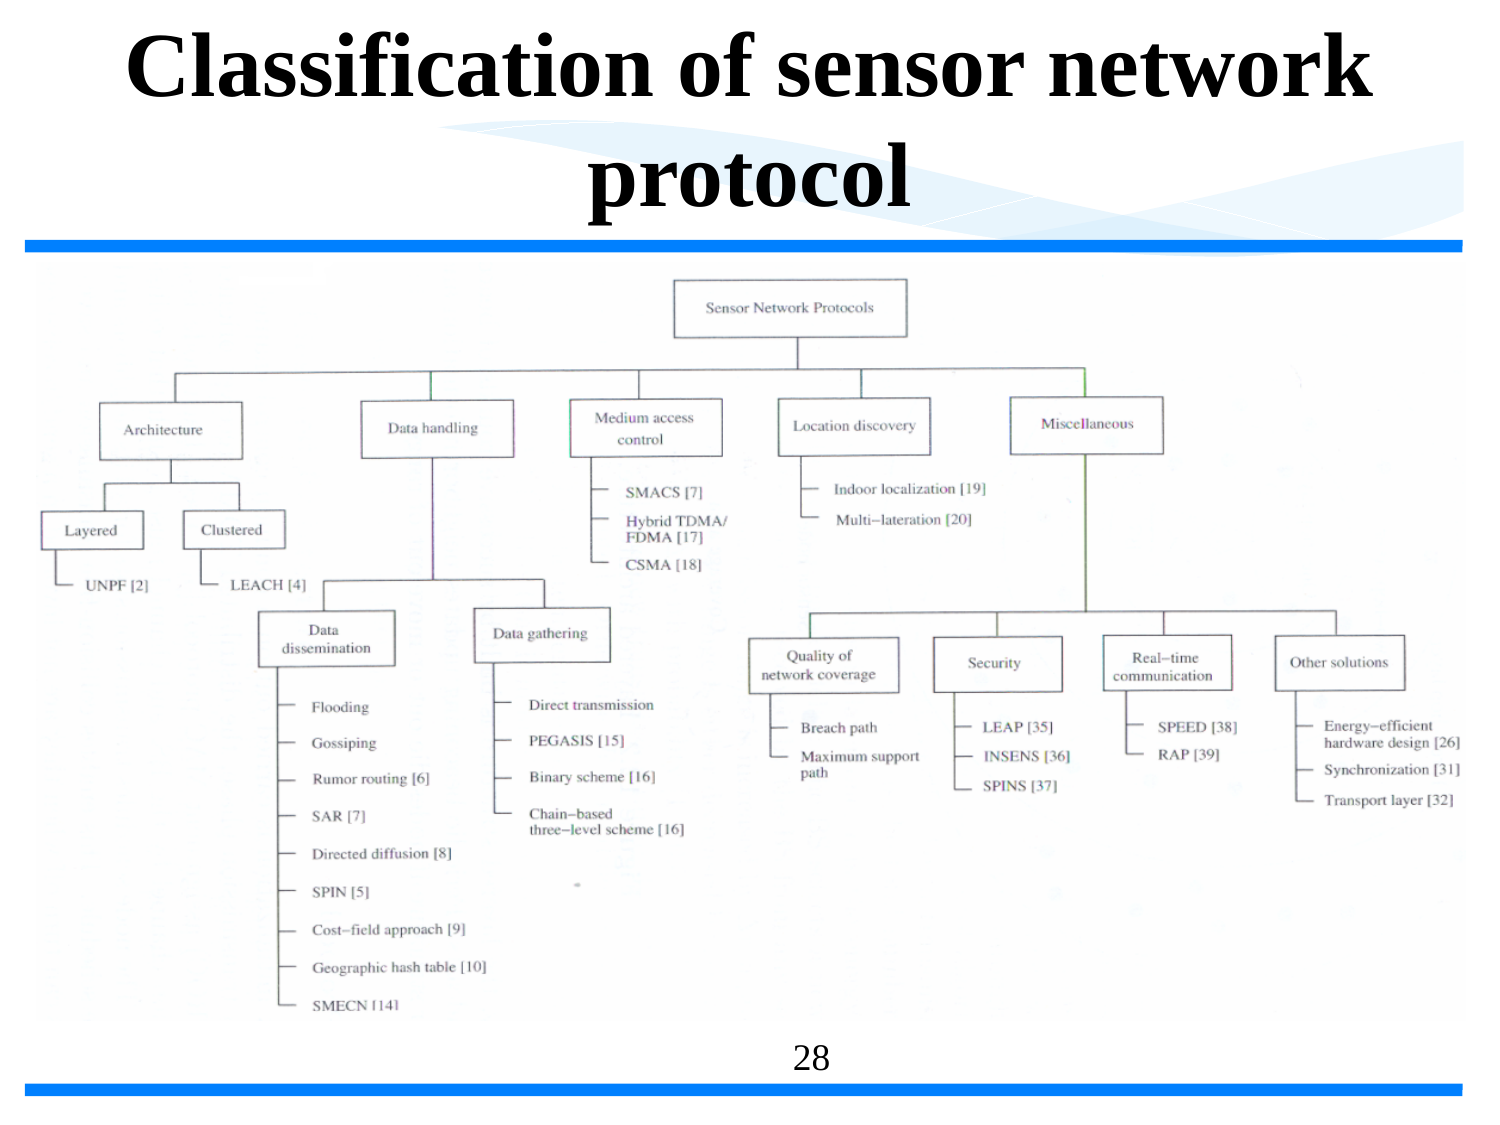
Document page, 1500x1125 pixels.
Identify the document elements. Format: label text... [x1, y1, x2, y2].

title Classification of sensor network protocol [0, 11, 1500, 218]
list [36, 262, 1466, 1021]
slide_number 28 [654, 1030, 846, 1086]
